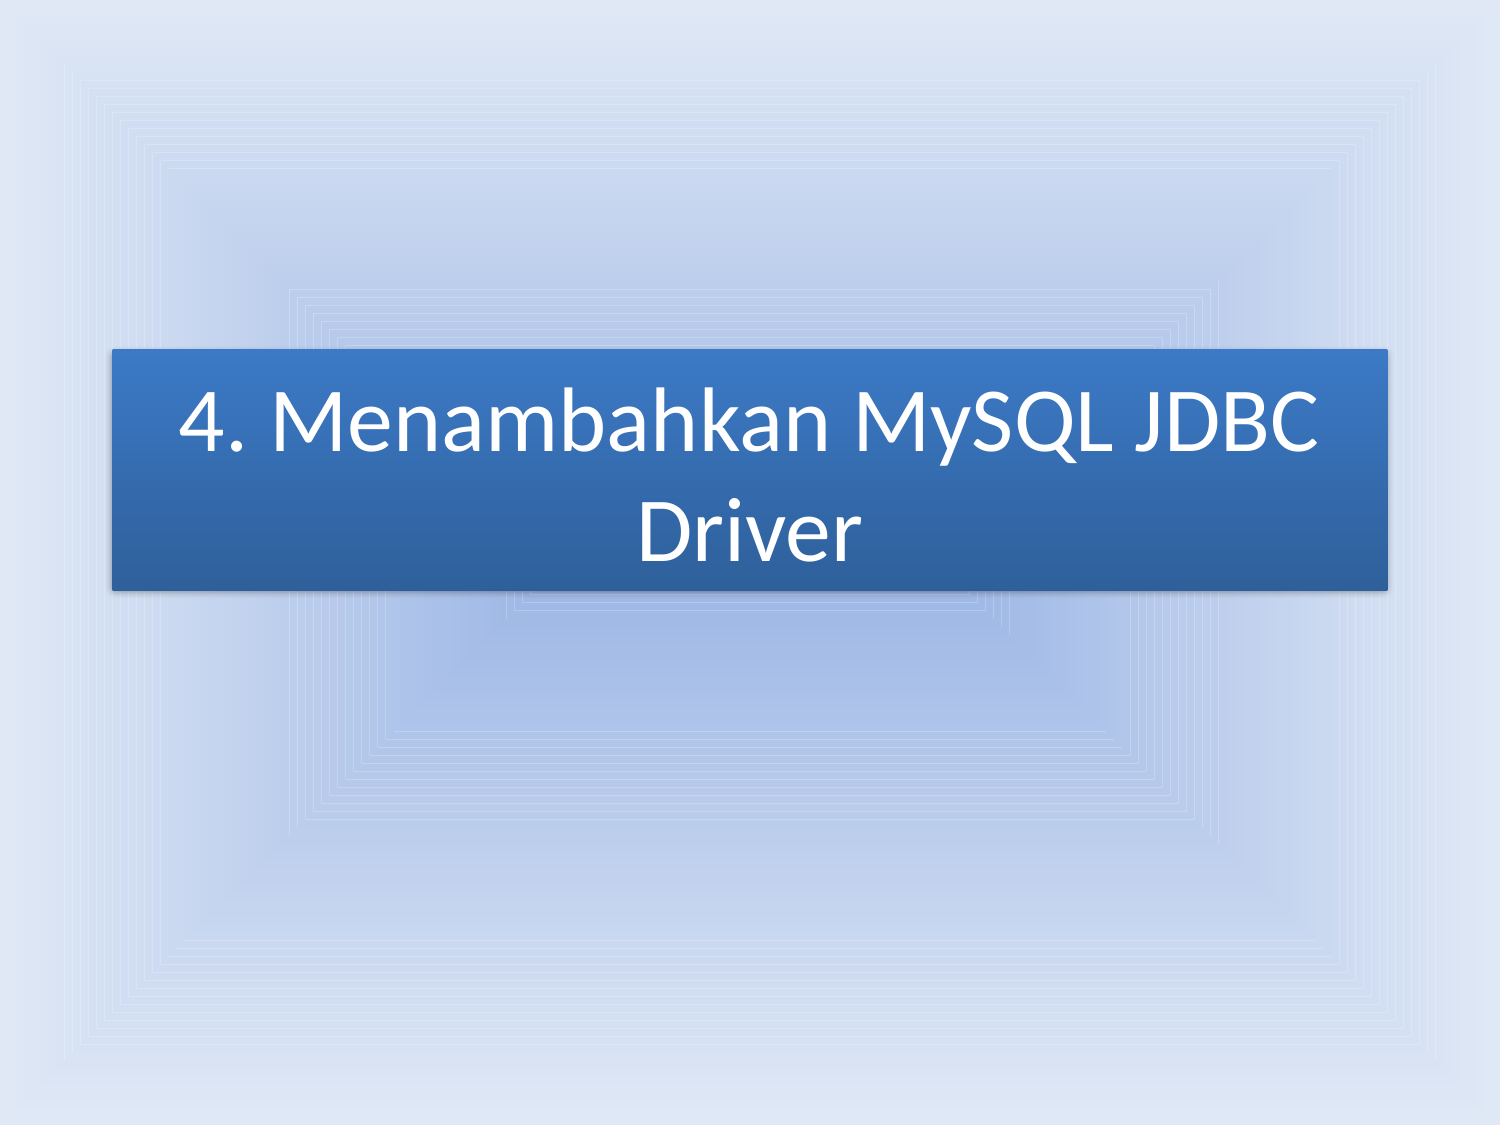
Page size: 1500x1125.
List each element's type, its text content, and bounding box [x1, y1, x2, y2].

title 4. Menambahkan MySQL JDBC Driver [112, 349, 1388, 591]
